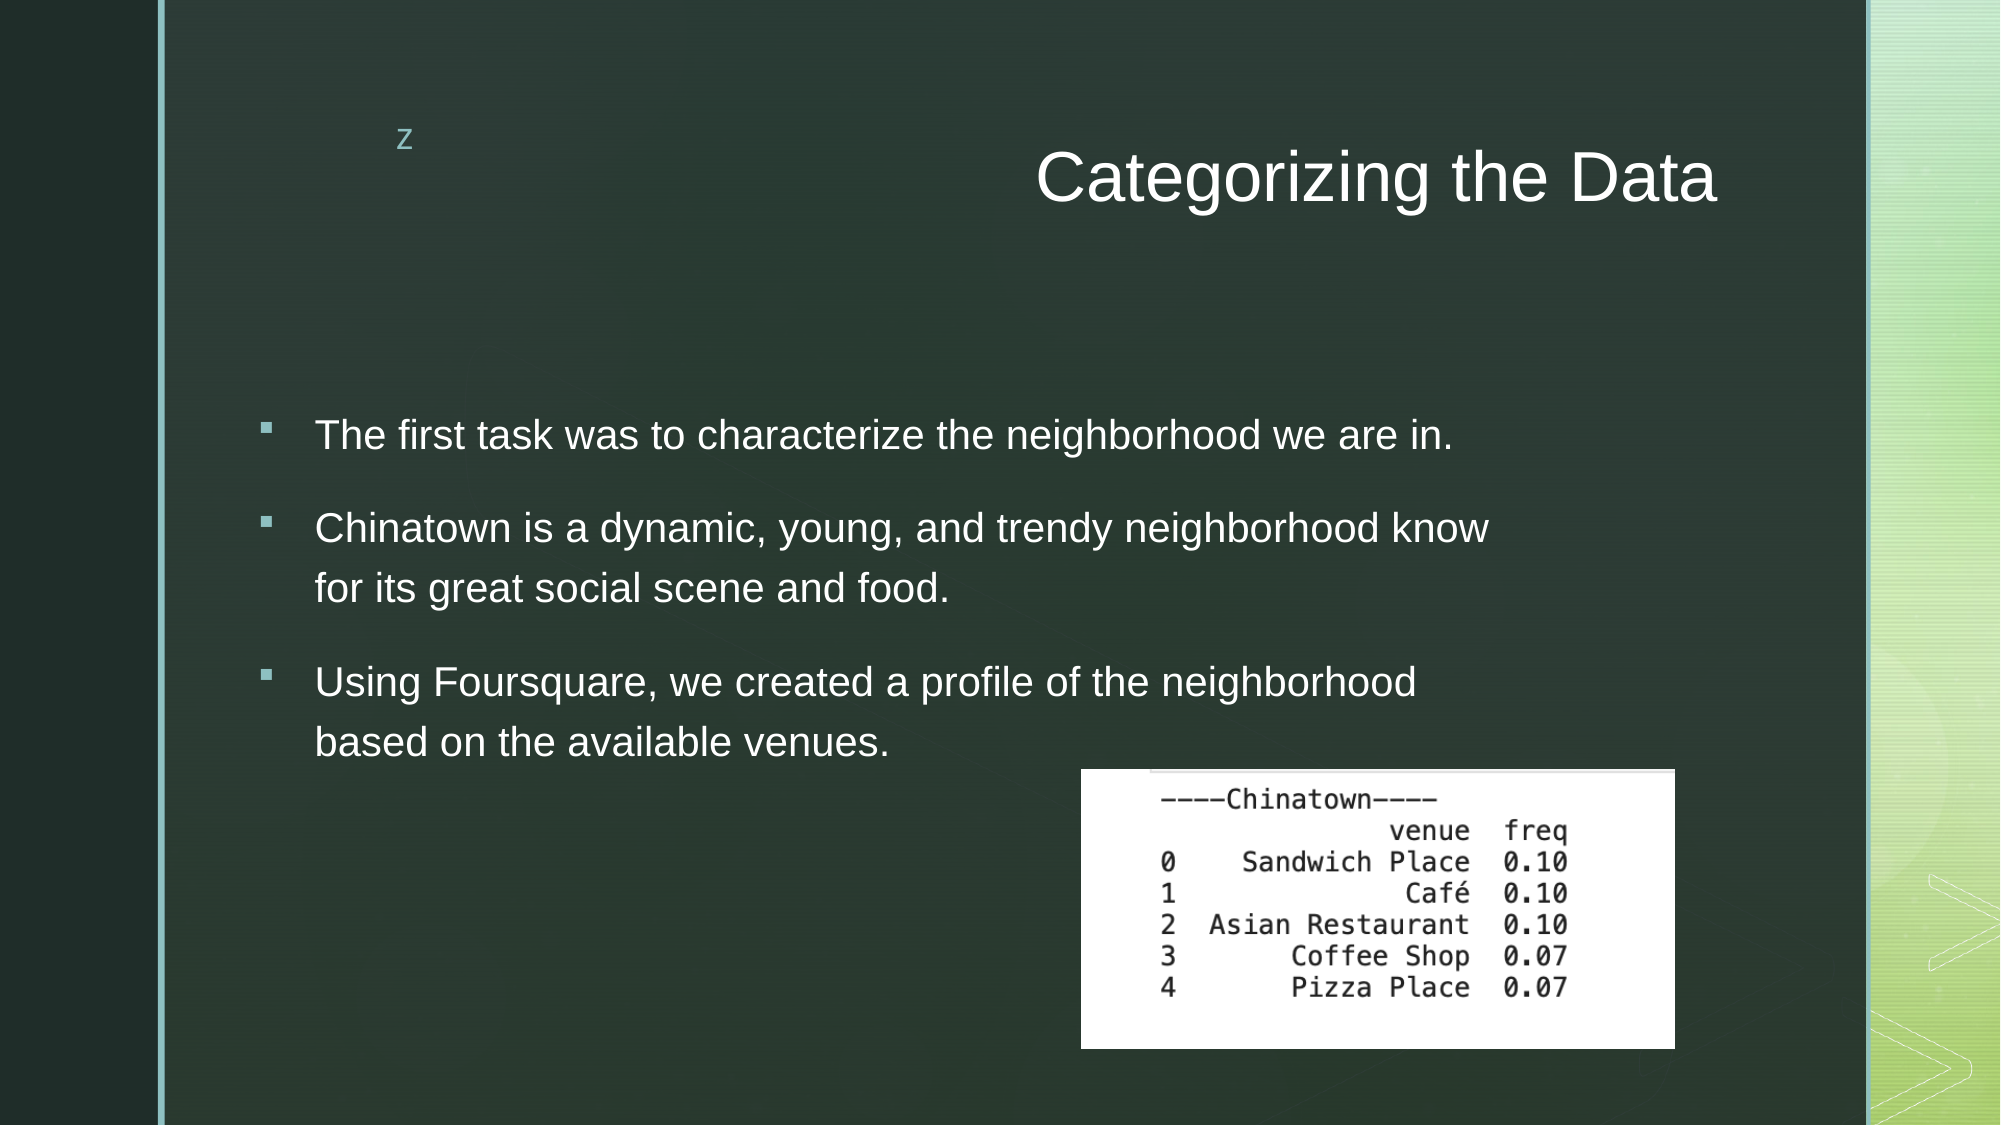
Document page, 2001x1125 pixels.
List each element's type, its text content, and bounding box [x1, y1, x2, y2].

list The first task was to characterize the neighborhood we are in. Chinatown is a dynamic, young, and trendy neighborhood know for its great social scene and food. Using Foursquare, we created a profile of the neighborhood based on the available venues. [243, 253, 1522, 910]
picture [1871, 0, 2001, 1125]
picture [1080, 769, 1676, 1050]
title Categorizing the Data [428, 132, 1734, 310]
